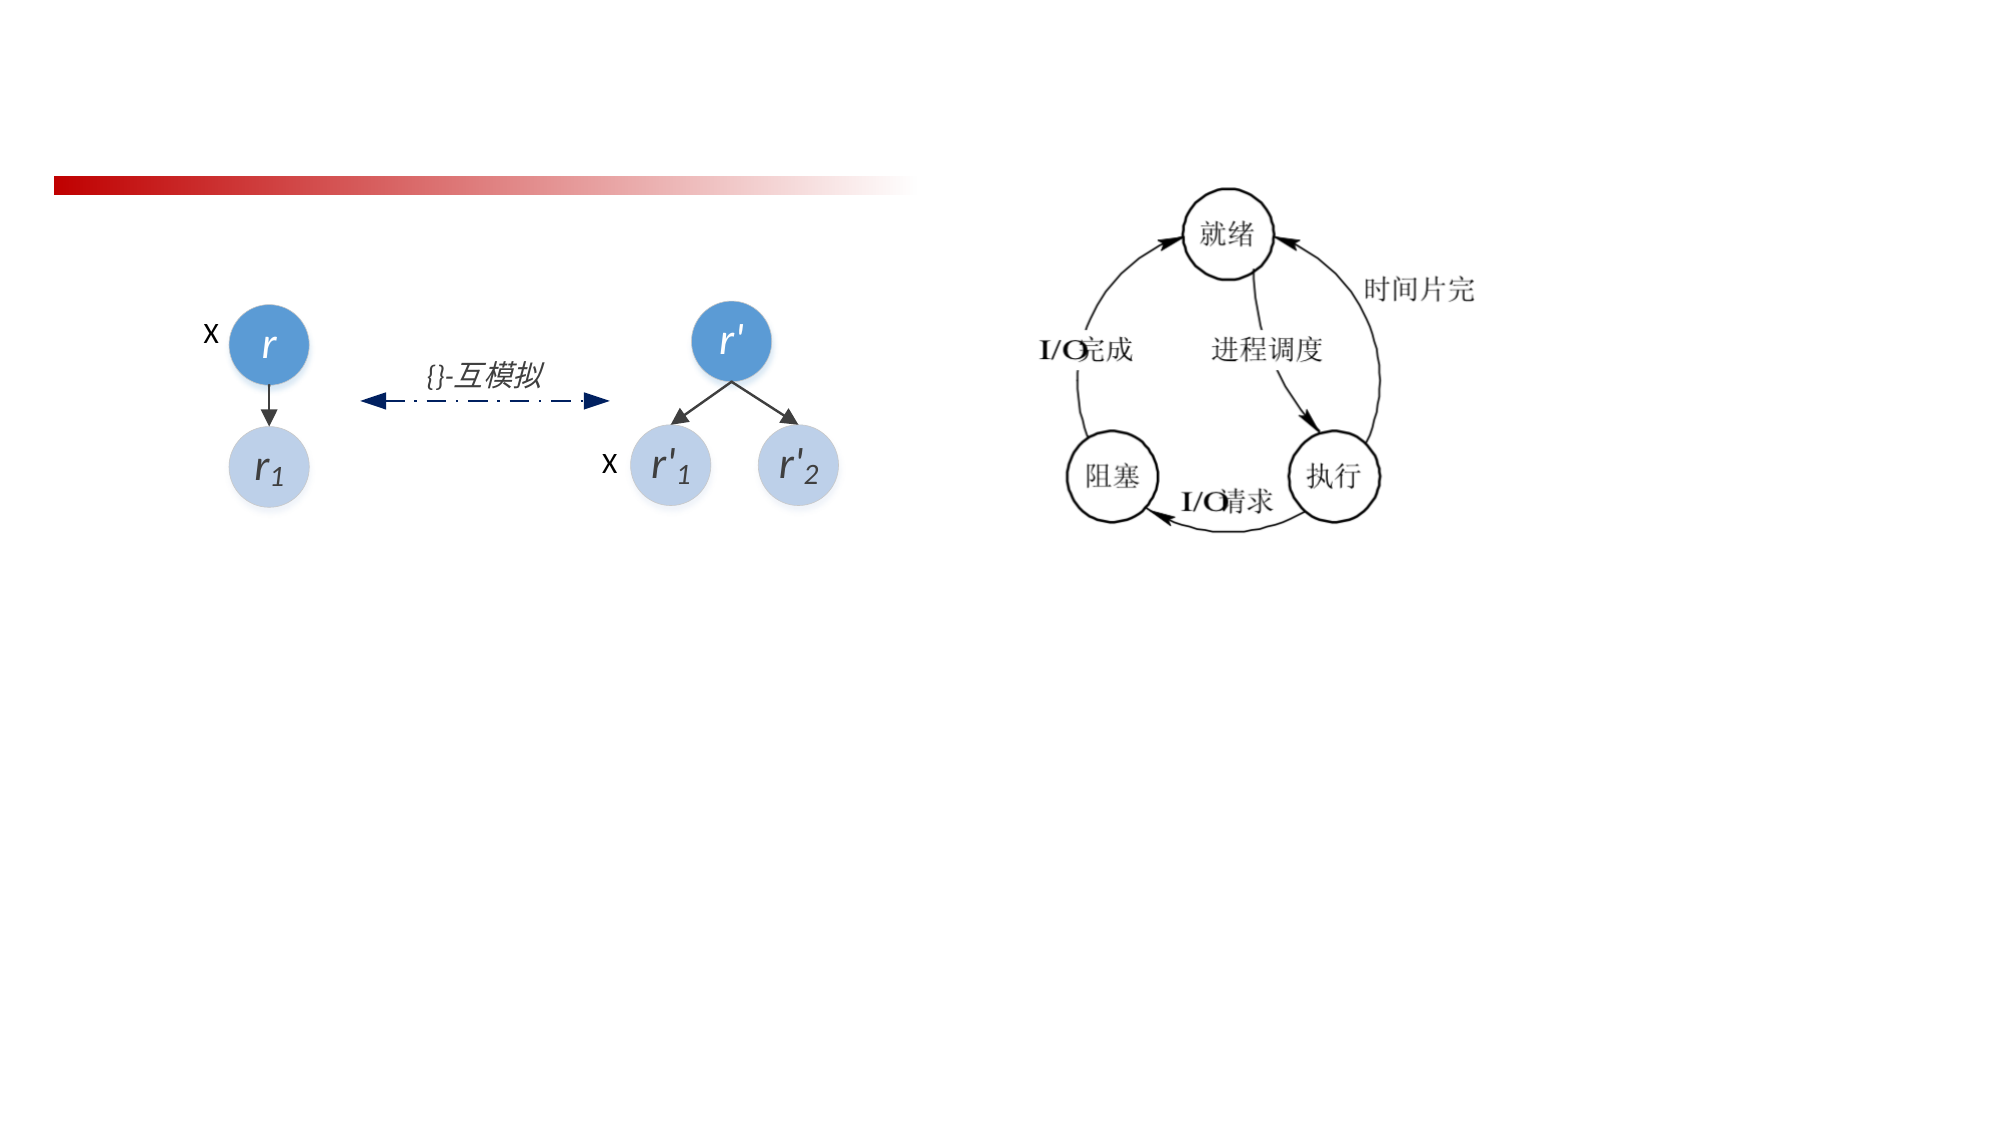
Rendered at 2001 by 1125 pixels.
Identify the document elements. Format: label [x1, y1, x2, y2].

picture [1031, 157, 1486, 538]
list [137, 294, 848, 522]
